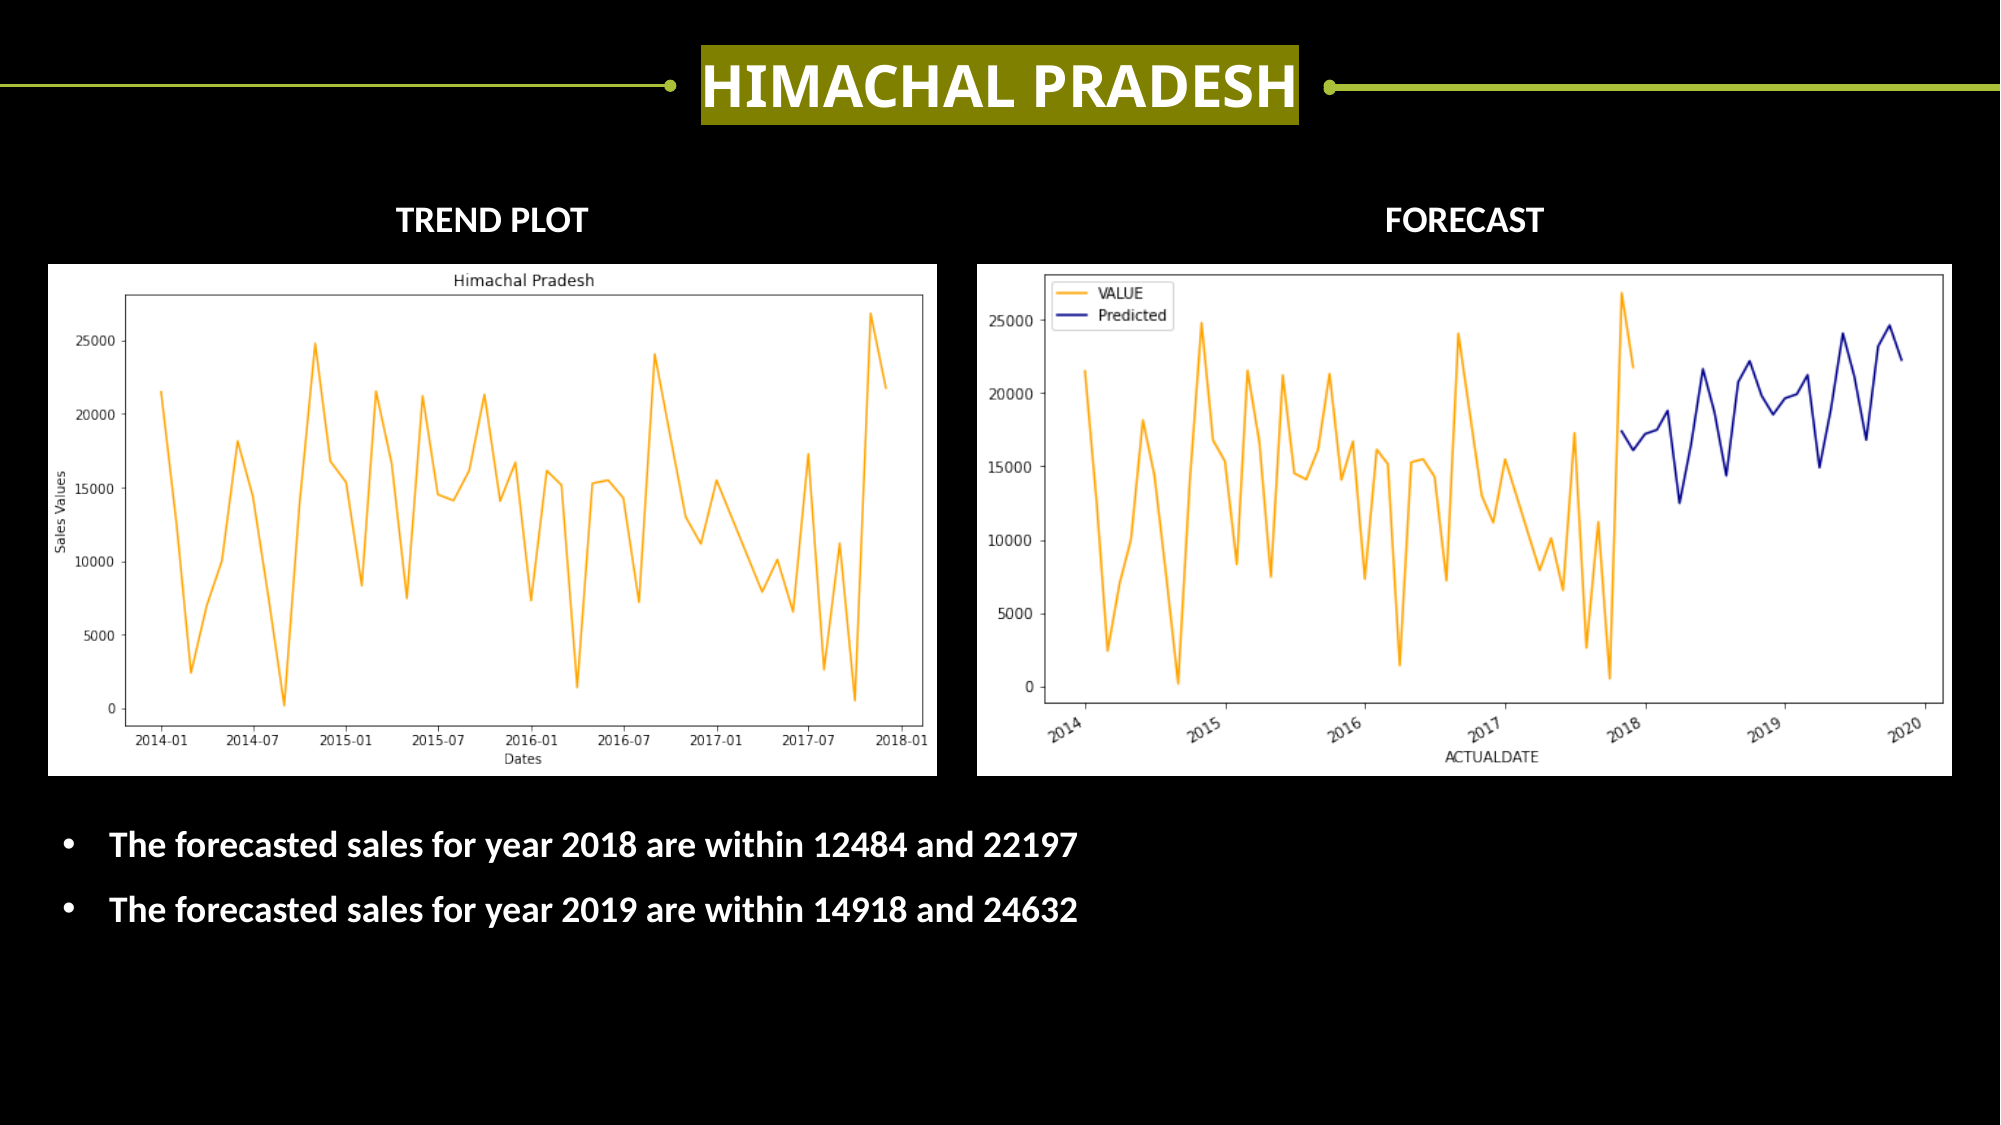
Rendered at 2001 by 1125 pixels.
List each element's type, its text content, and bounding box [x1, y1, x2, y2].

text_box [47, 187, 1953, 937]
text_box HIMACHAL PRADESH [0, 57, 2000, 121]
title Project analysis slide 4 [0, 121, 1725, 278]
